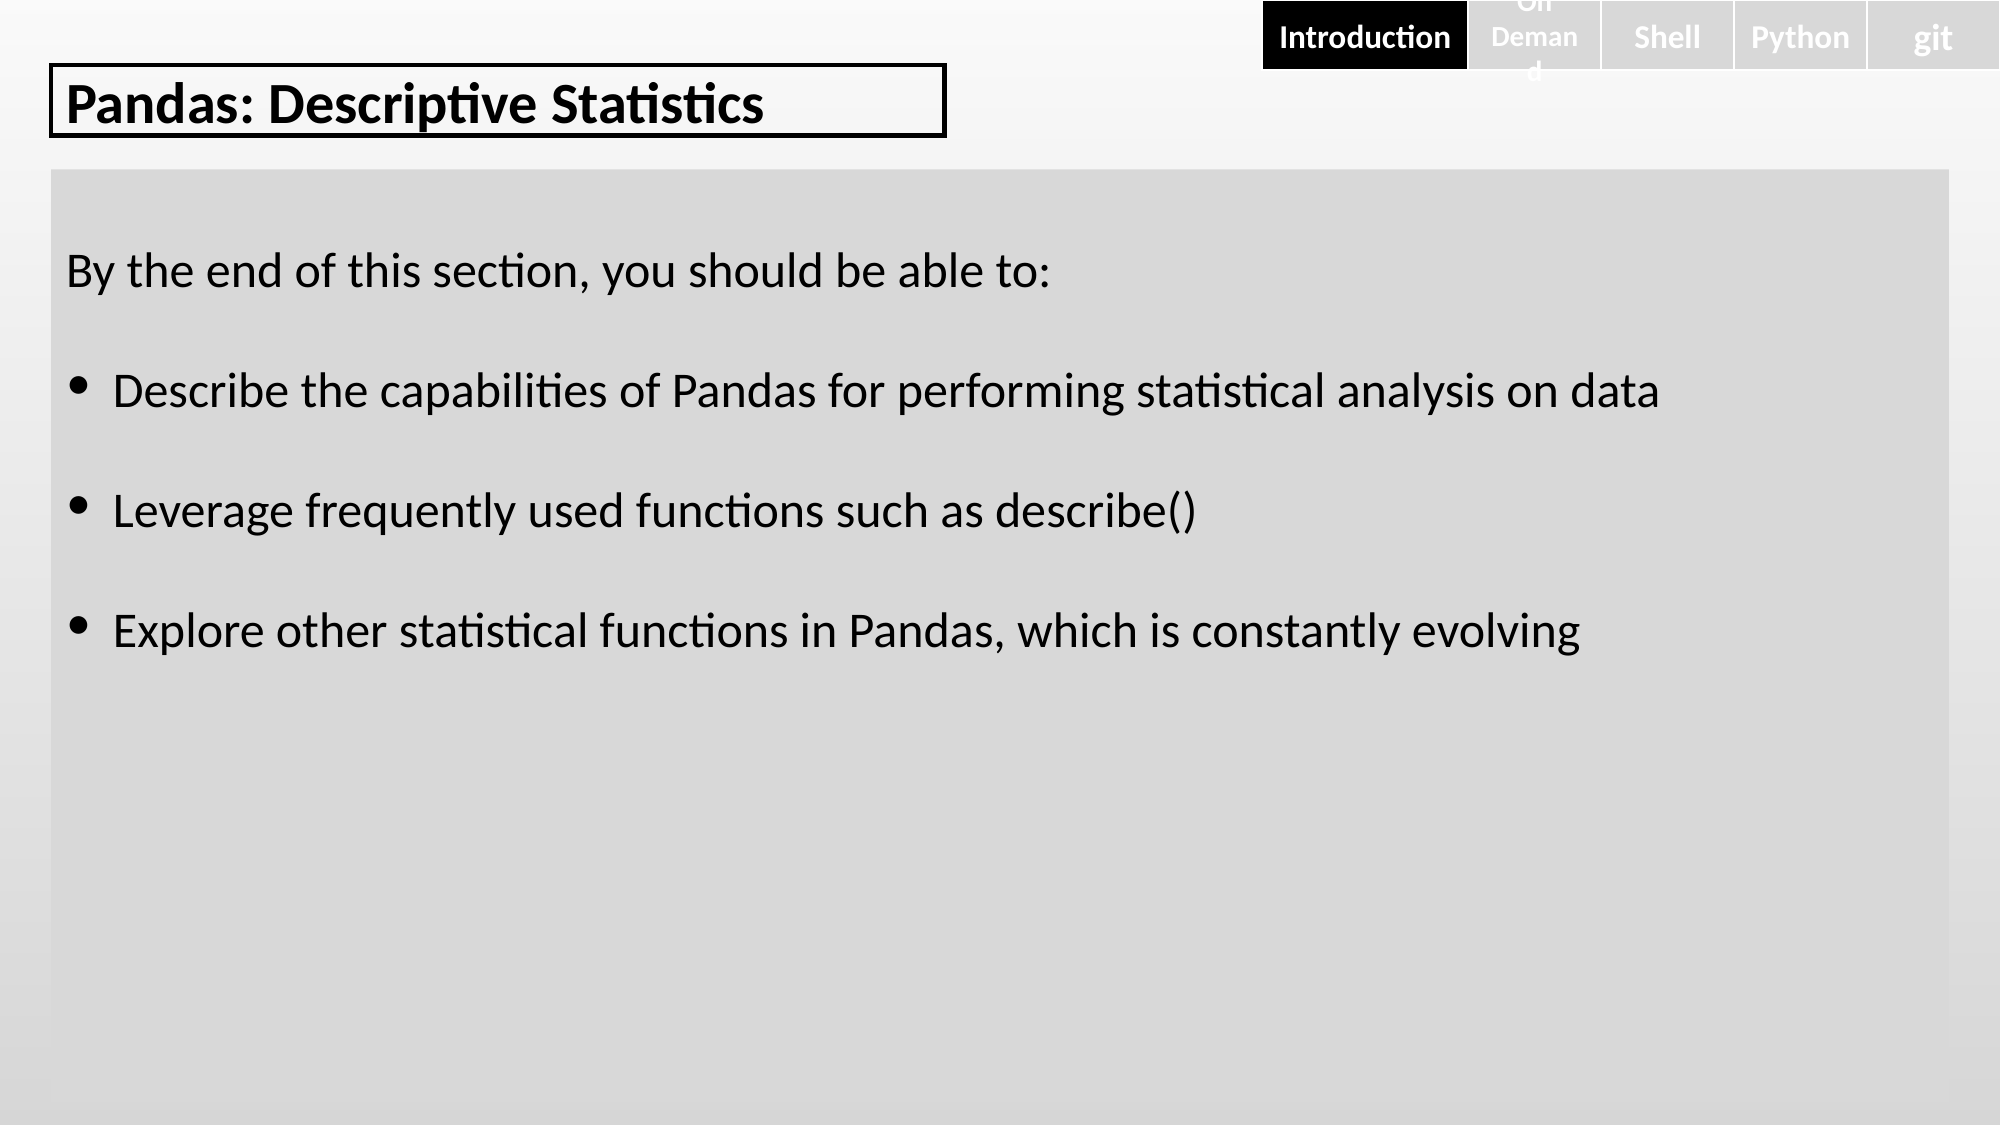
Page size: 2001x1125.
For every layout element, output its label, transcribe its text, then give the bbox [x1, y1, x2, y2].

text_box By the end of this section, you should be able to: Describe the capabilities of Pandas for performing statistical analysis on data Leverage frequently used functions such as describe() Explore other statistical functions in Pandas, which is constantly evolving [51, 169, 1949, 1103]
text_box Pandas: Descriptive Statistics [51, 65, 945, 136]
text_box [1262, 0, 2000, 71]
